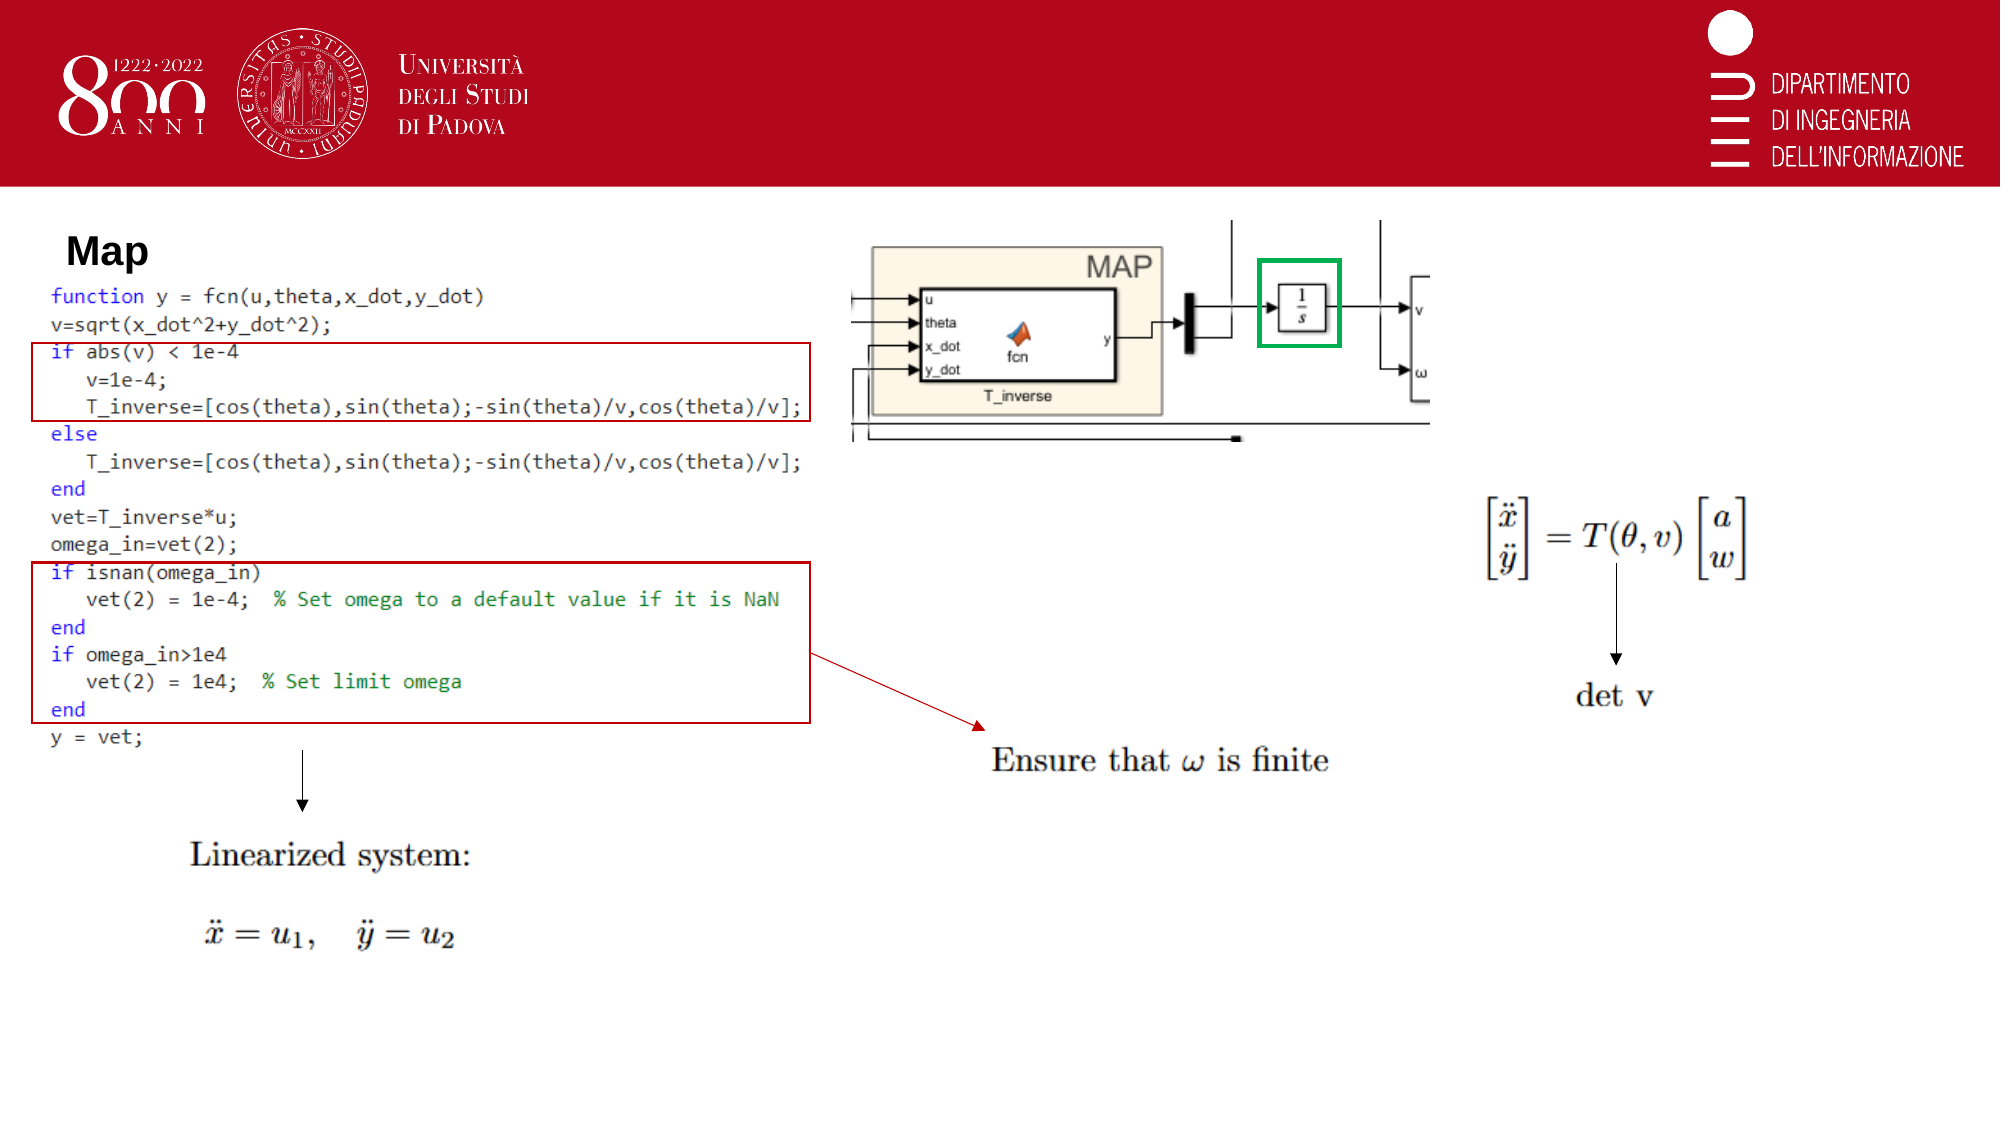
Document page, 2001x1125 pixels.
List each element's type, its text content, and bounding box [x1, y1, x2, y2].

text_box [810, 652, 986, 731]
picture [1663, 0, 2000, 221]
picture [181, 831, 487, 961]
picture [1568, 675, 1664, 722]
picture [1478, 489, 1751, 588]
picture [851, 220, 1430, 443]
picture [985, 738, 1336, 776]
text_box Map [50, 216, 860, 281]
picture [31, 284, 811, 750]
